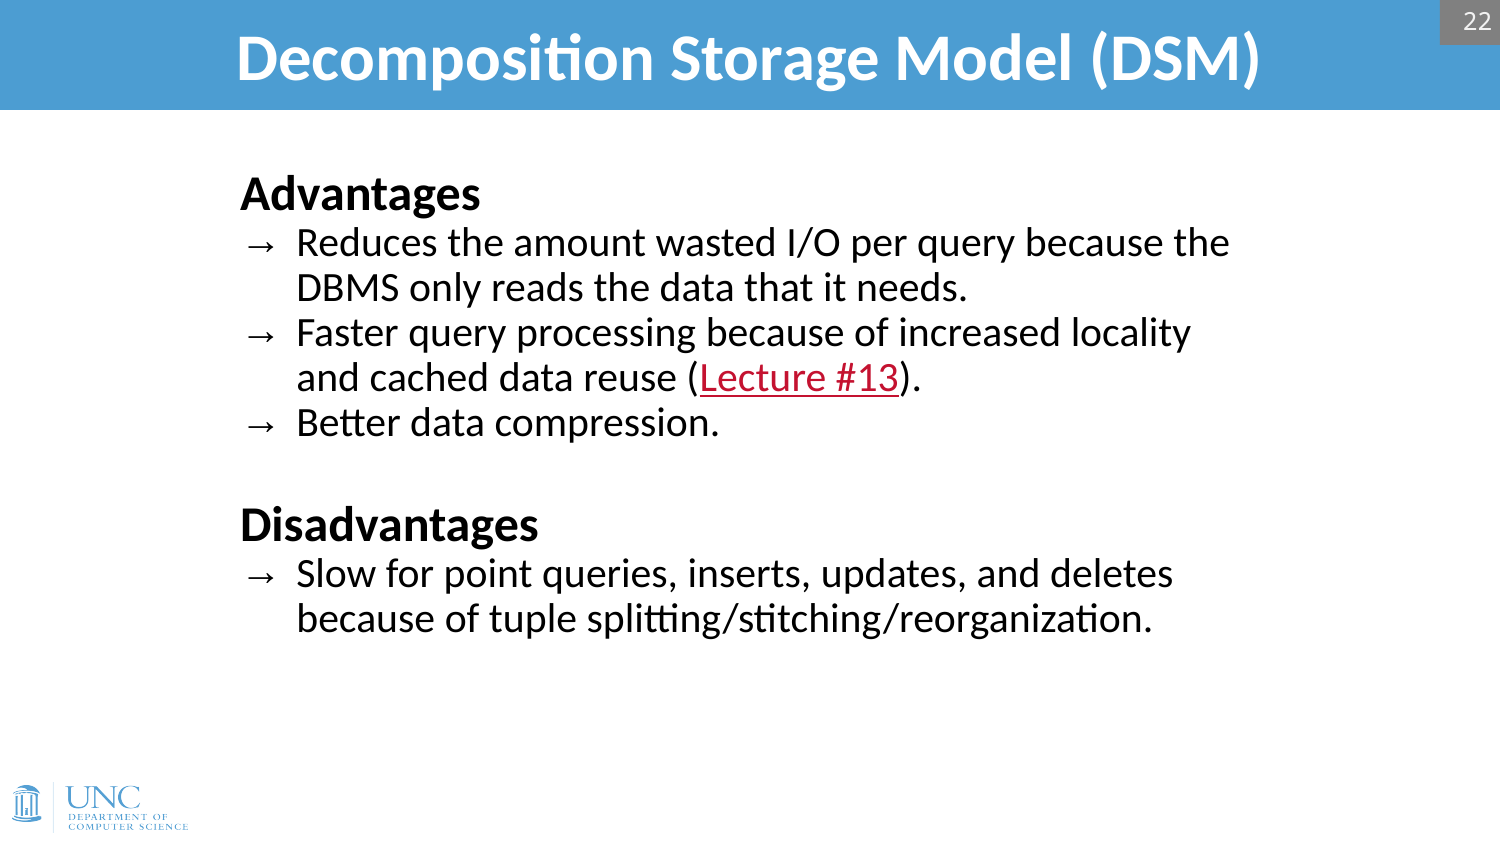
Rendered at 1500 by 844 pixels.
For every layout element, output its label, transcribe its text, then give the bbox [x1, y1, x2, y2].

list Advantages Reduces the amount wasted I/O per query because the DBMS only reads the data that it needs. Faster query processing because of increased locality and cached data reuse (Lecture #13). Better data compression. Disadvantages Slow for point queries, inserts, updates, and deletes because of tuple splitting/stitching/reorganization. [225, 159, 1275, 760]
title Decomposition Storage Model (DSM) [0, 0, 1500, 110]
picture [12, 782, 188, 833]
text_box 22 [1439, 0, 1500, 45]
